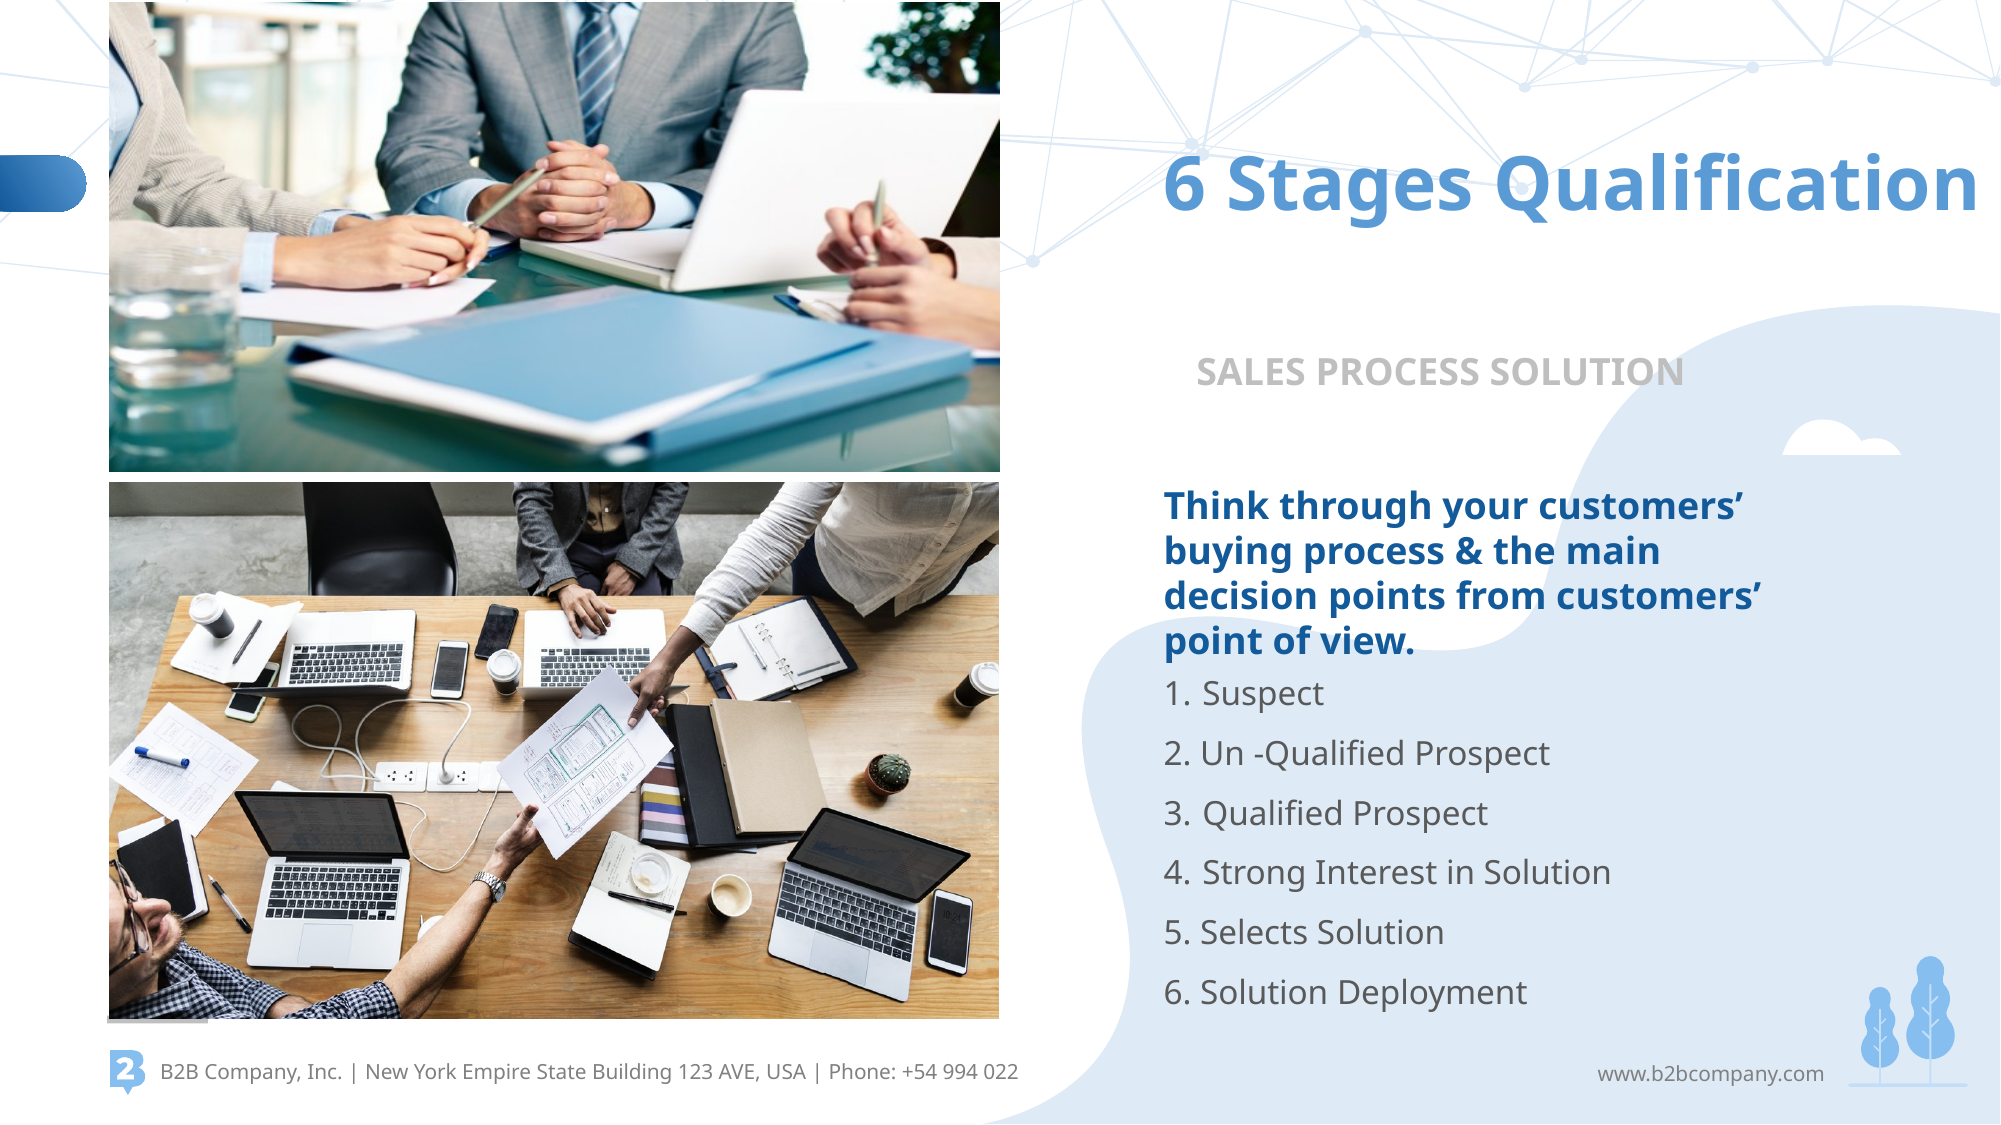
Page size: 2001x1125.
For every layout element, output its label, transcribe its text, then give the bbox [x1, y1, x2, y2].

title 6 Stages Qualification [1148, 127, 2000, 345]
text_box Think through your customers’ buying process & the main decision points from customers’ point of view. [1148, 474, 1803, 670]
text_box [109, 2, 1001, 1019]
text_box SALES PROCESS SOLUTION [1181, 318, 1701, 401]
text_box 1. Suspect 2. Un -Qualified Prospect 3. Qualified Prospect 4. Strong Interest in Solution 5. Selects Solution 6. Solution Deployment [1148, 670, 1717, 1019]
footer B2B Company, Inc. | New York Empire State Building 123 AVE, USA | Phone: +54 994 022 [145, 1042, 1130, 1103]
